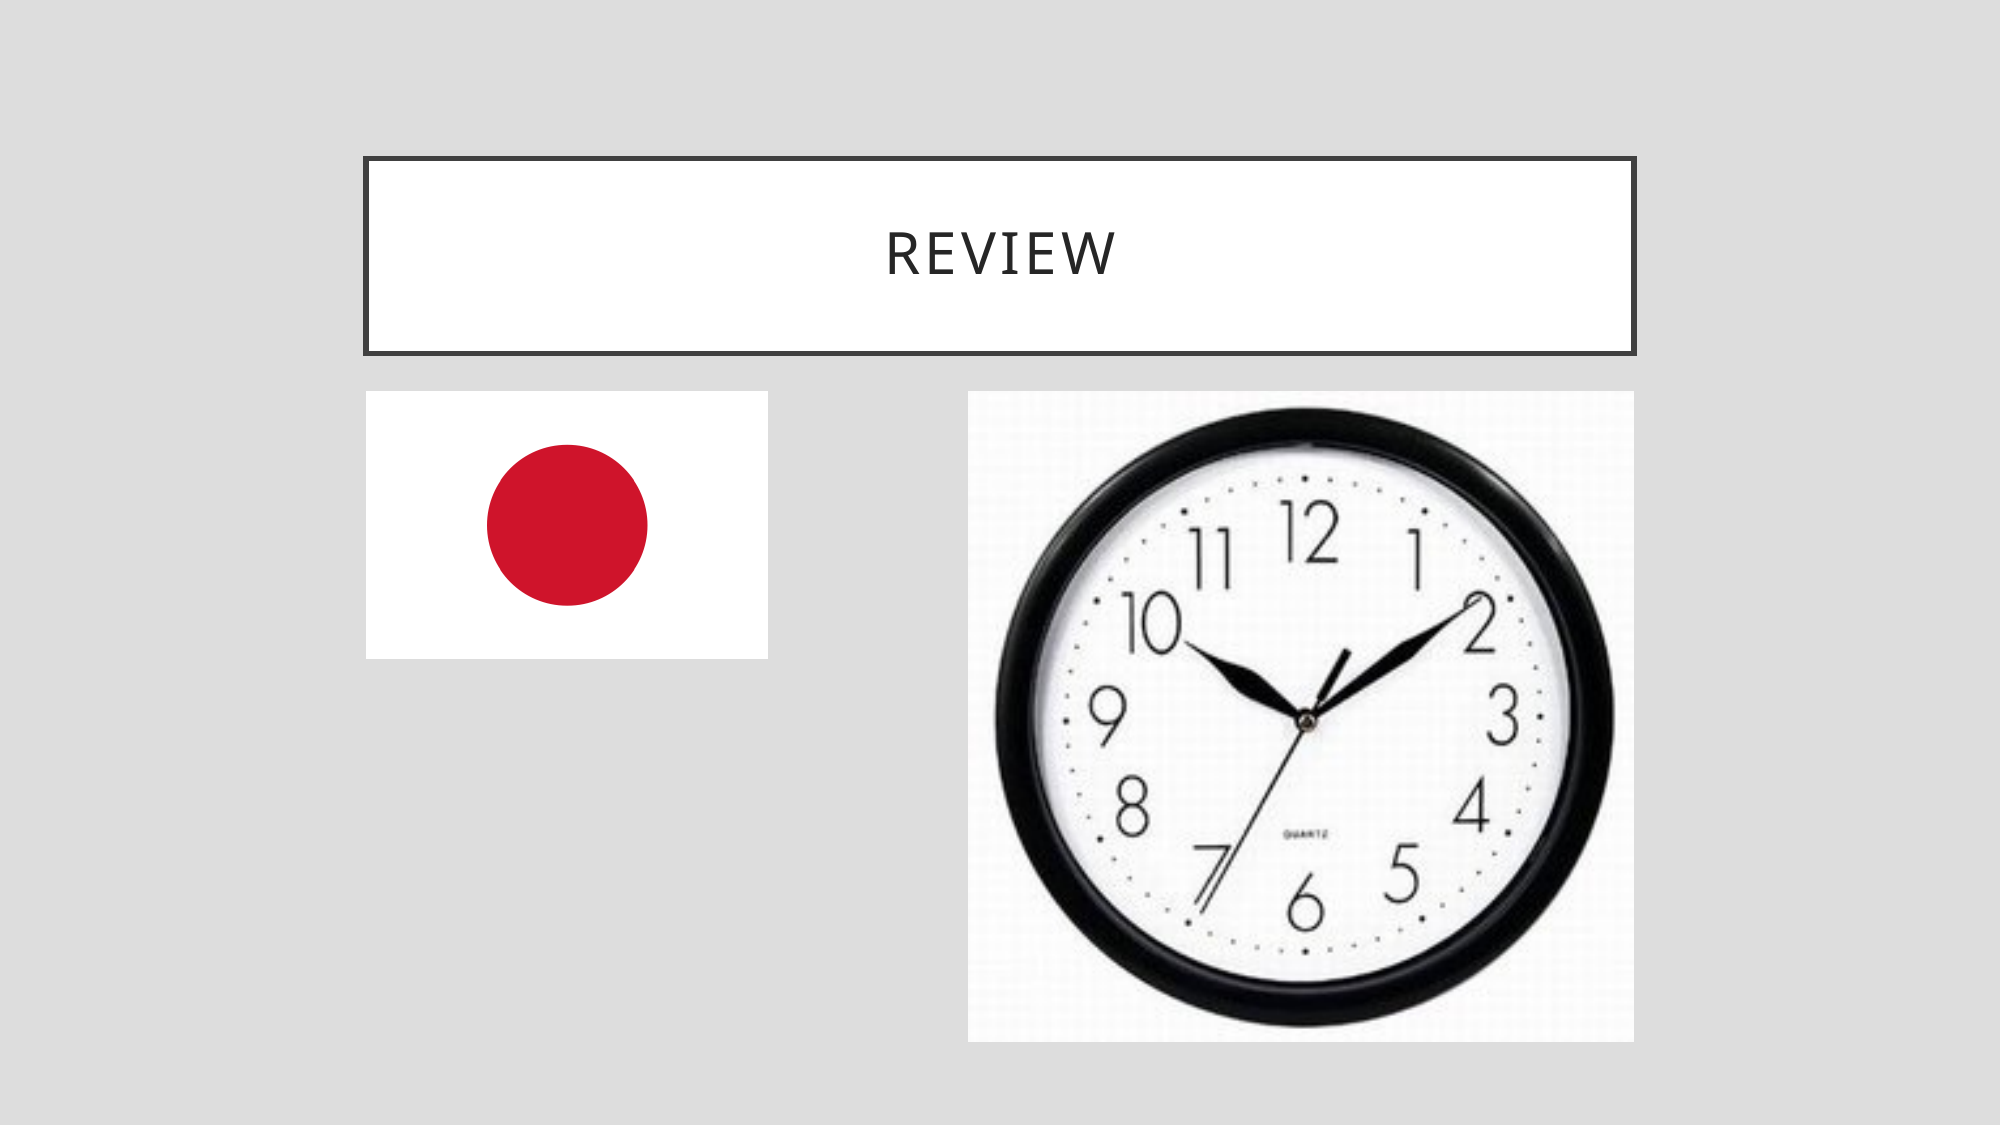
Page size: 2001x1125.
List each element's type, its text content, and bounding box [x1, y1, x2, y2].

picture [968, 391, 1635, 1043]
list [366, 391, 768, 659]
title review [363, 156, 1637, 356]
